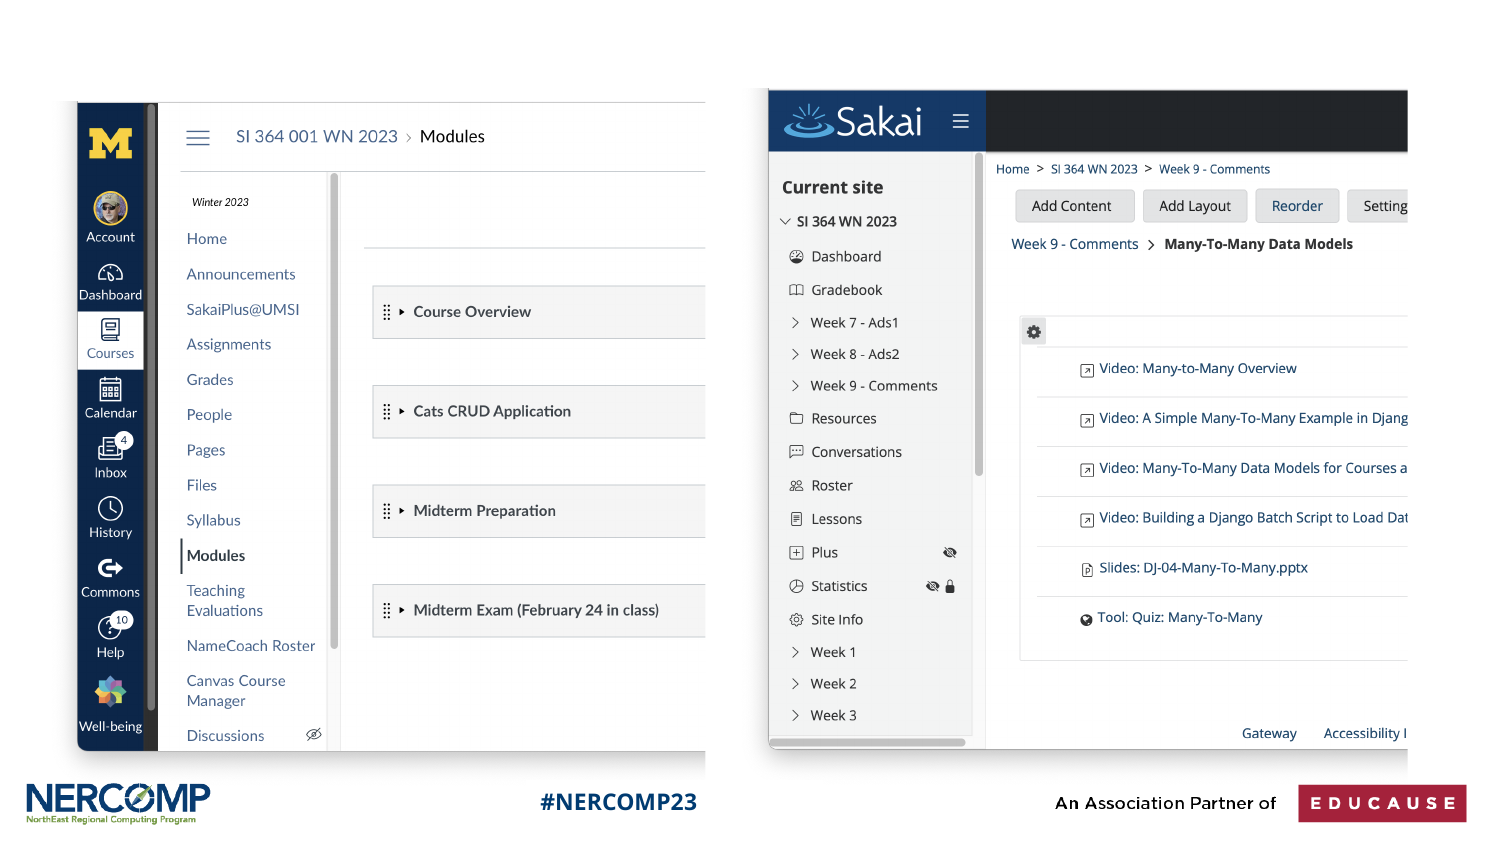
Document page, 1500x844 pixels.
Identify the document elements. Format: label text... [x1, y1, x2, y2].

text_box #NERCOMP23 [525, 780, 823, 823]
picture [0, 0, 1500, 844]
